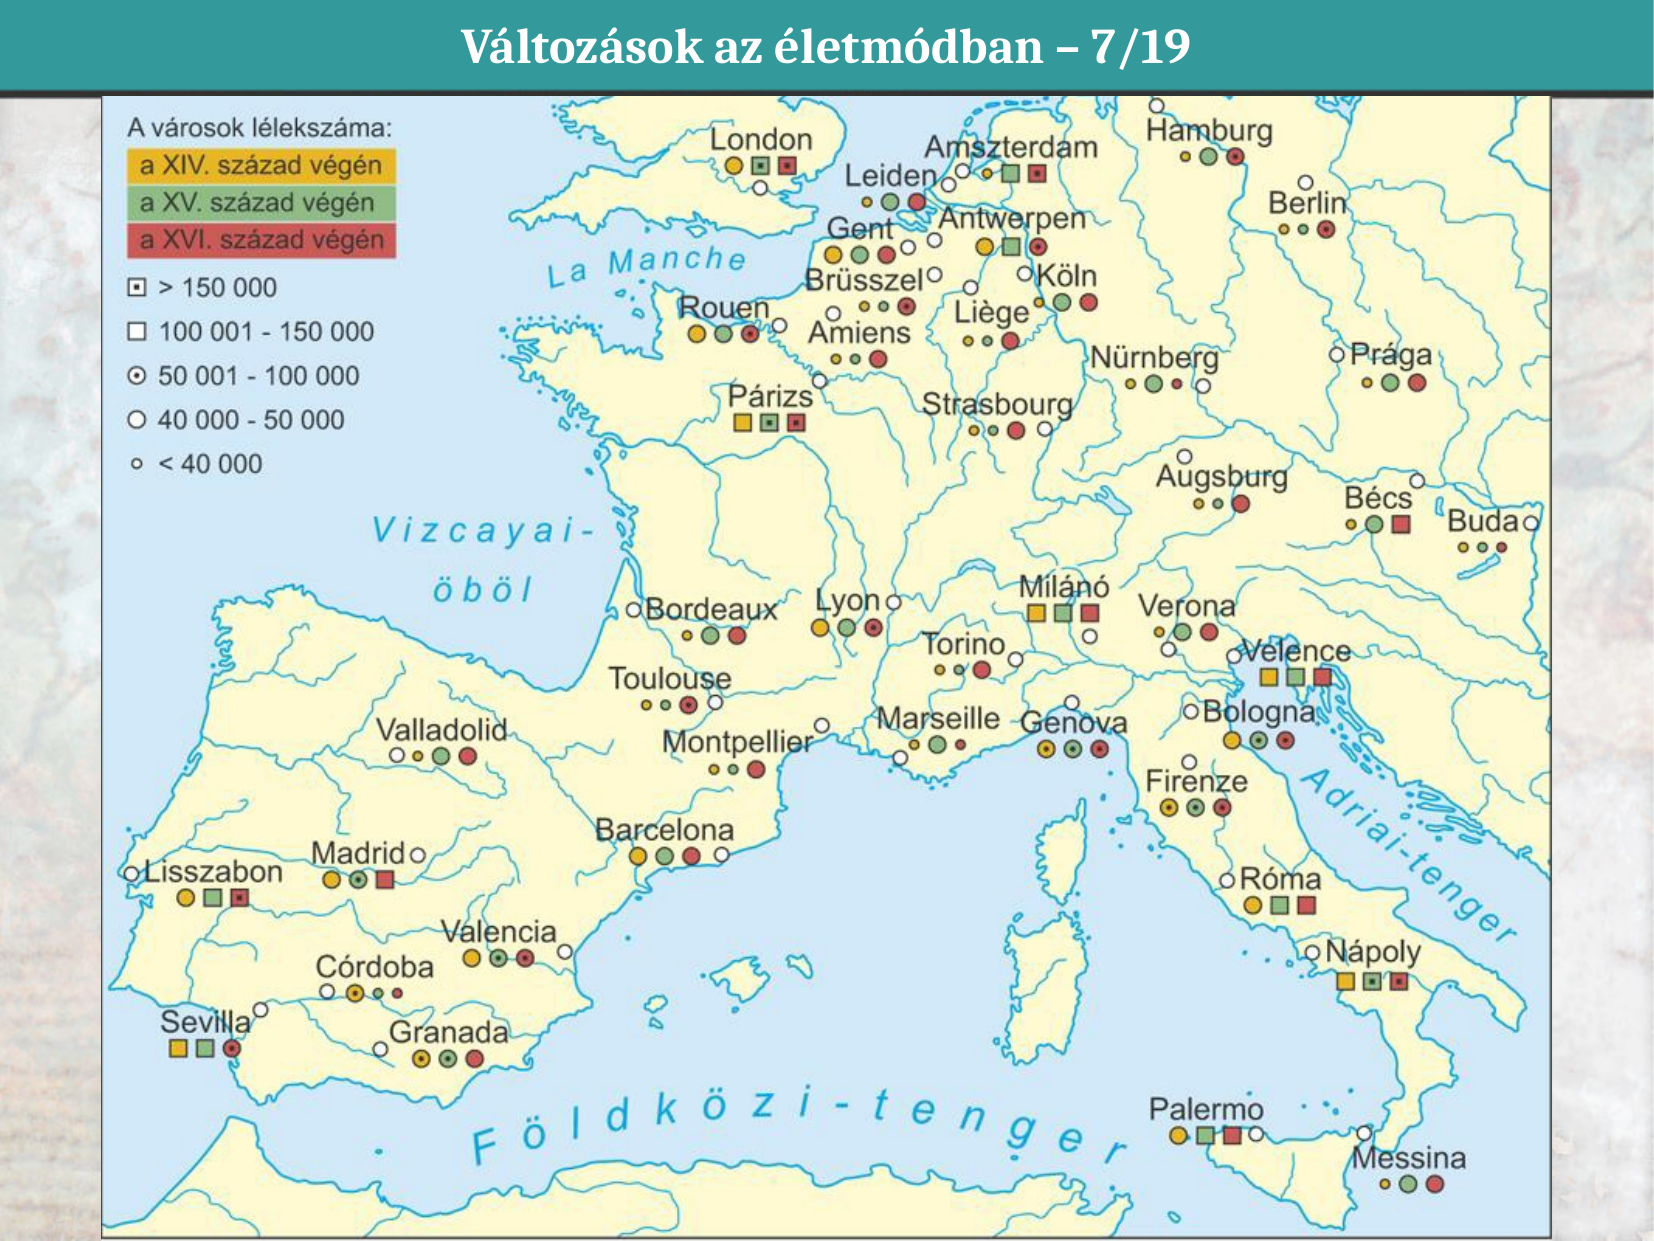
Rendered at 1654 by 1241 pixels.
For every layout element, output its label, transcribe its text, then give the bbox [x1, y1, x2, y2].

title Változások az életmódban – 7/19 [0, 0, 1654, 95]
picture [0, 95, 1654, 1241]
